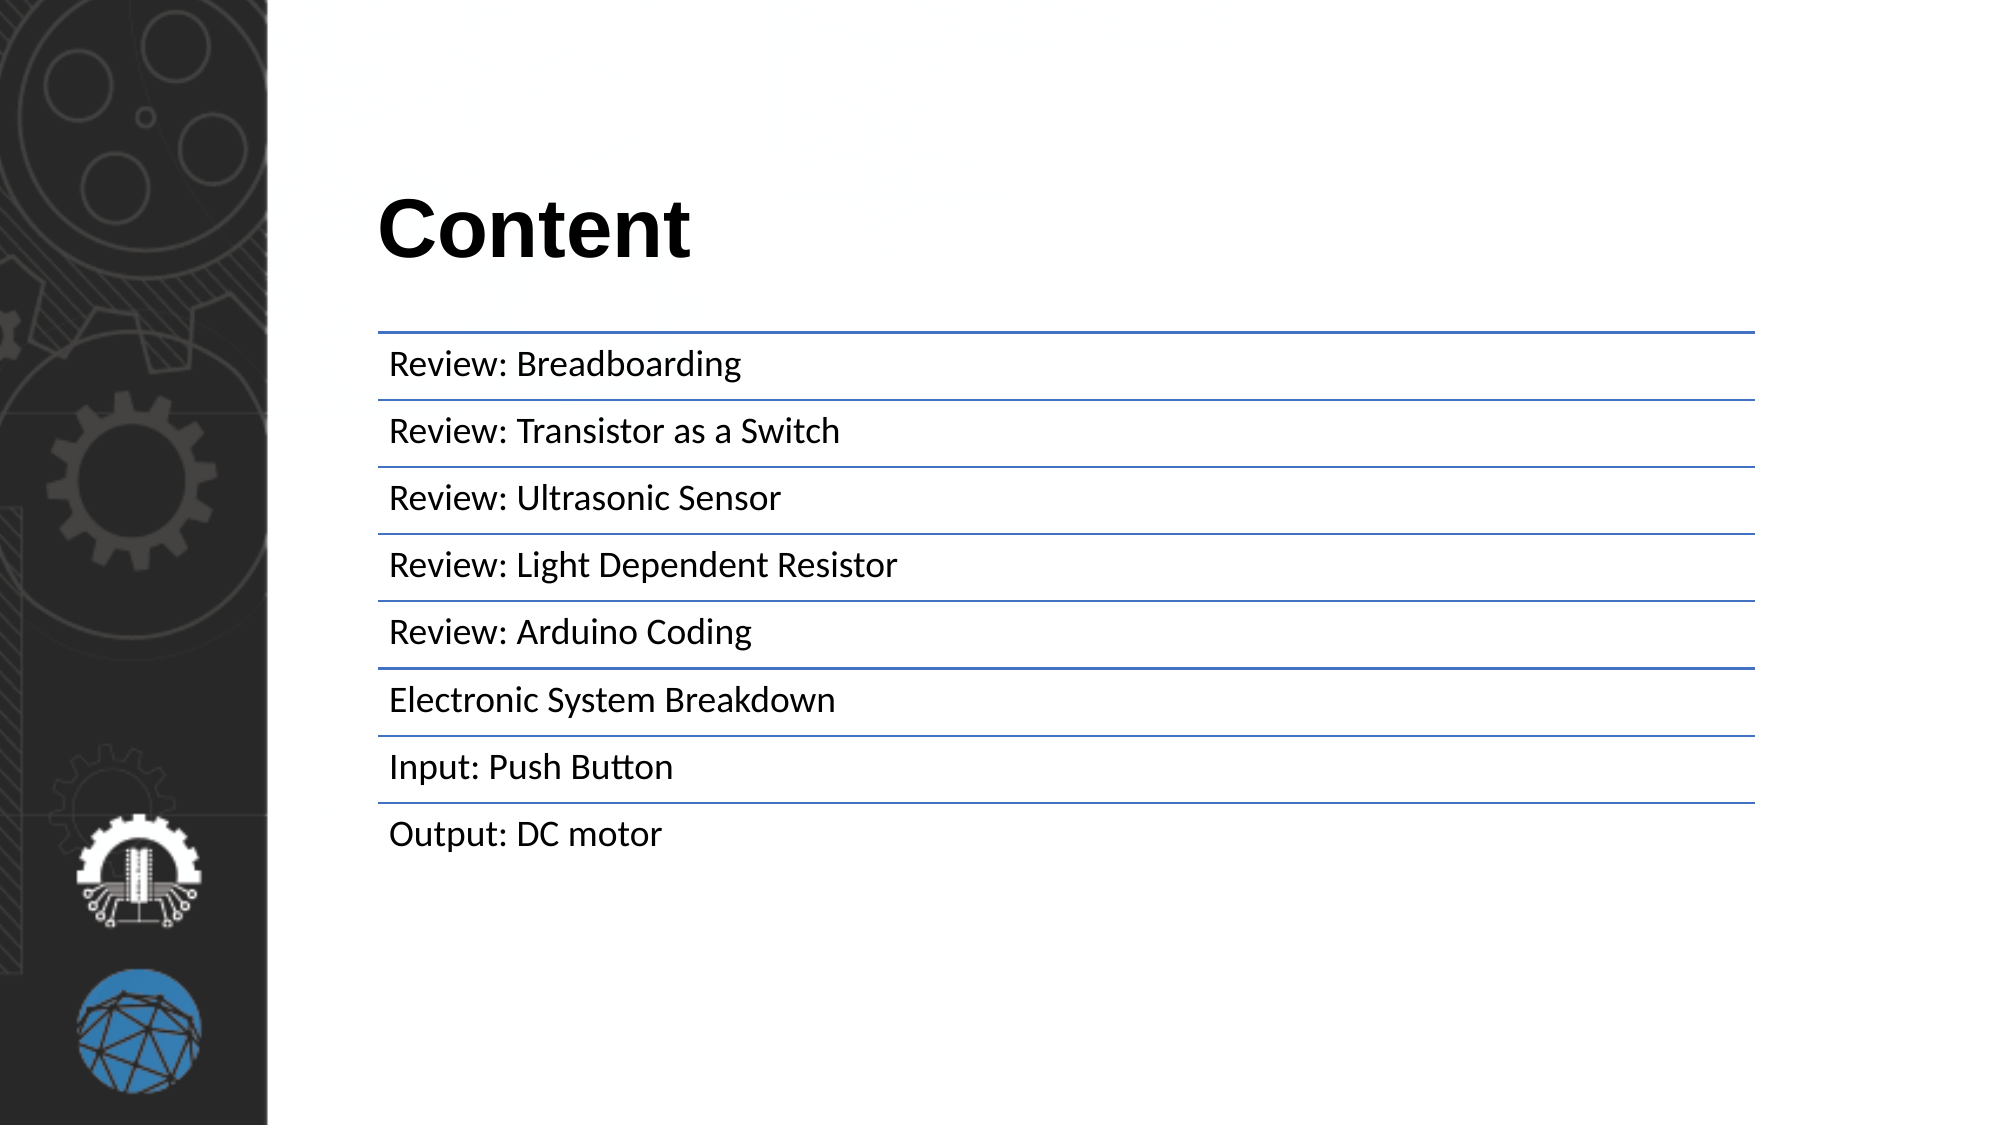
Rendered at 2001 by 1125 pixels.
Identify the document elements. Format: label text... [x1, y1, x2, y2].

text_box Content [362, 166, 1129, 282]
picture [0, 0, 2001, 1125]
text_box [377, 332, 1756, 871]
